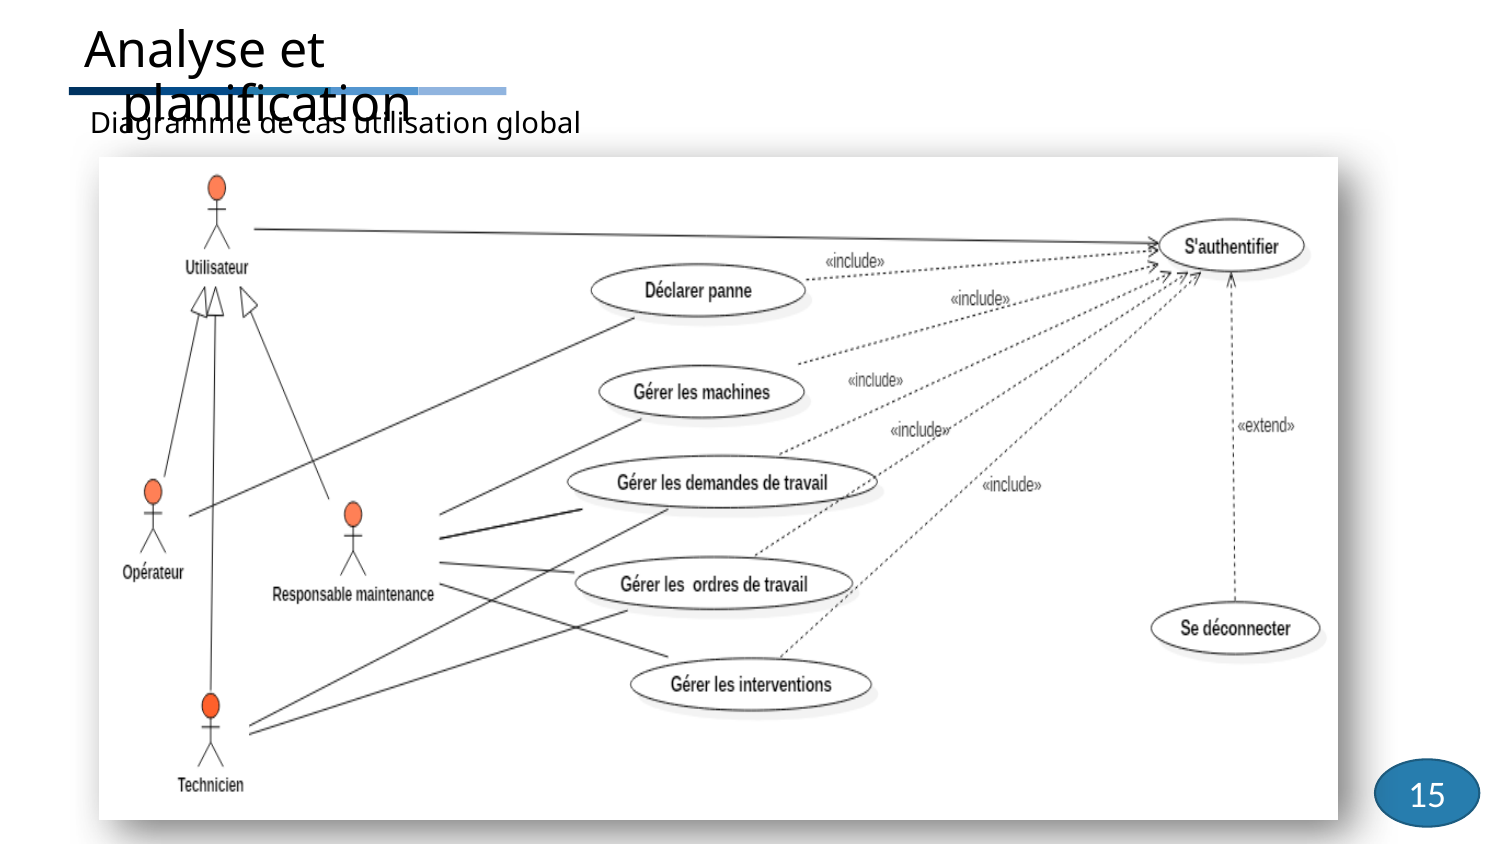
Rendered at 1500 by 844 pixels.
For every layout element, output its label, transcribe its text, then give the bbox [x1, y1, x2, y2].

picture [99, 157, 1338, 820]
list Diagramme de cas utilisation global [75, 100, 663, 135]
text_box 15 [1385, 758, 1481, 828]
list Analyse et planification [69, 16, 638, 78]
